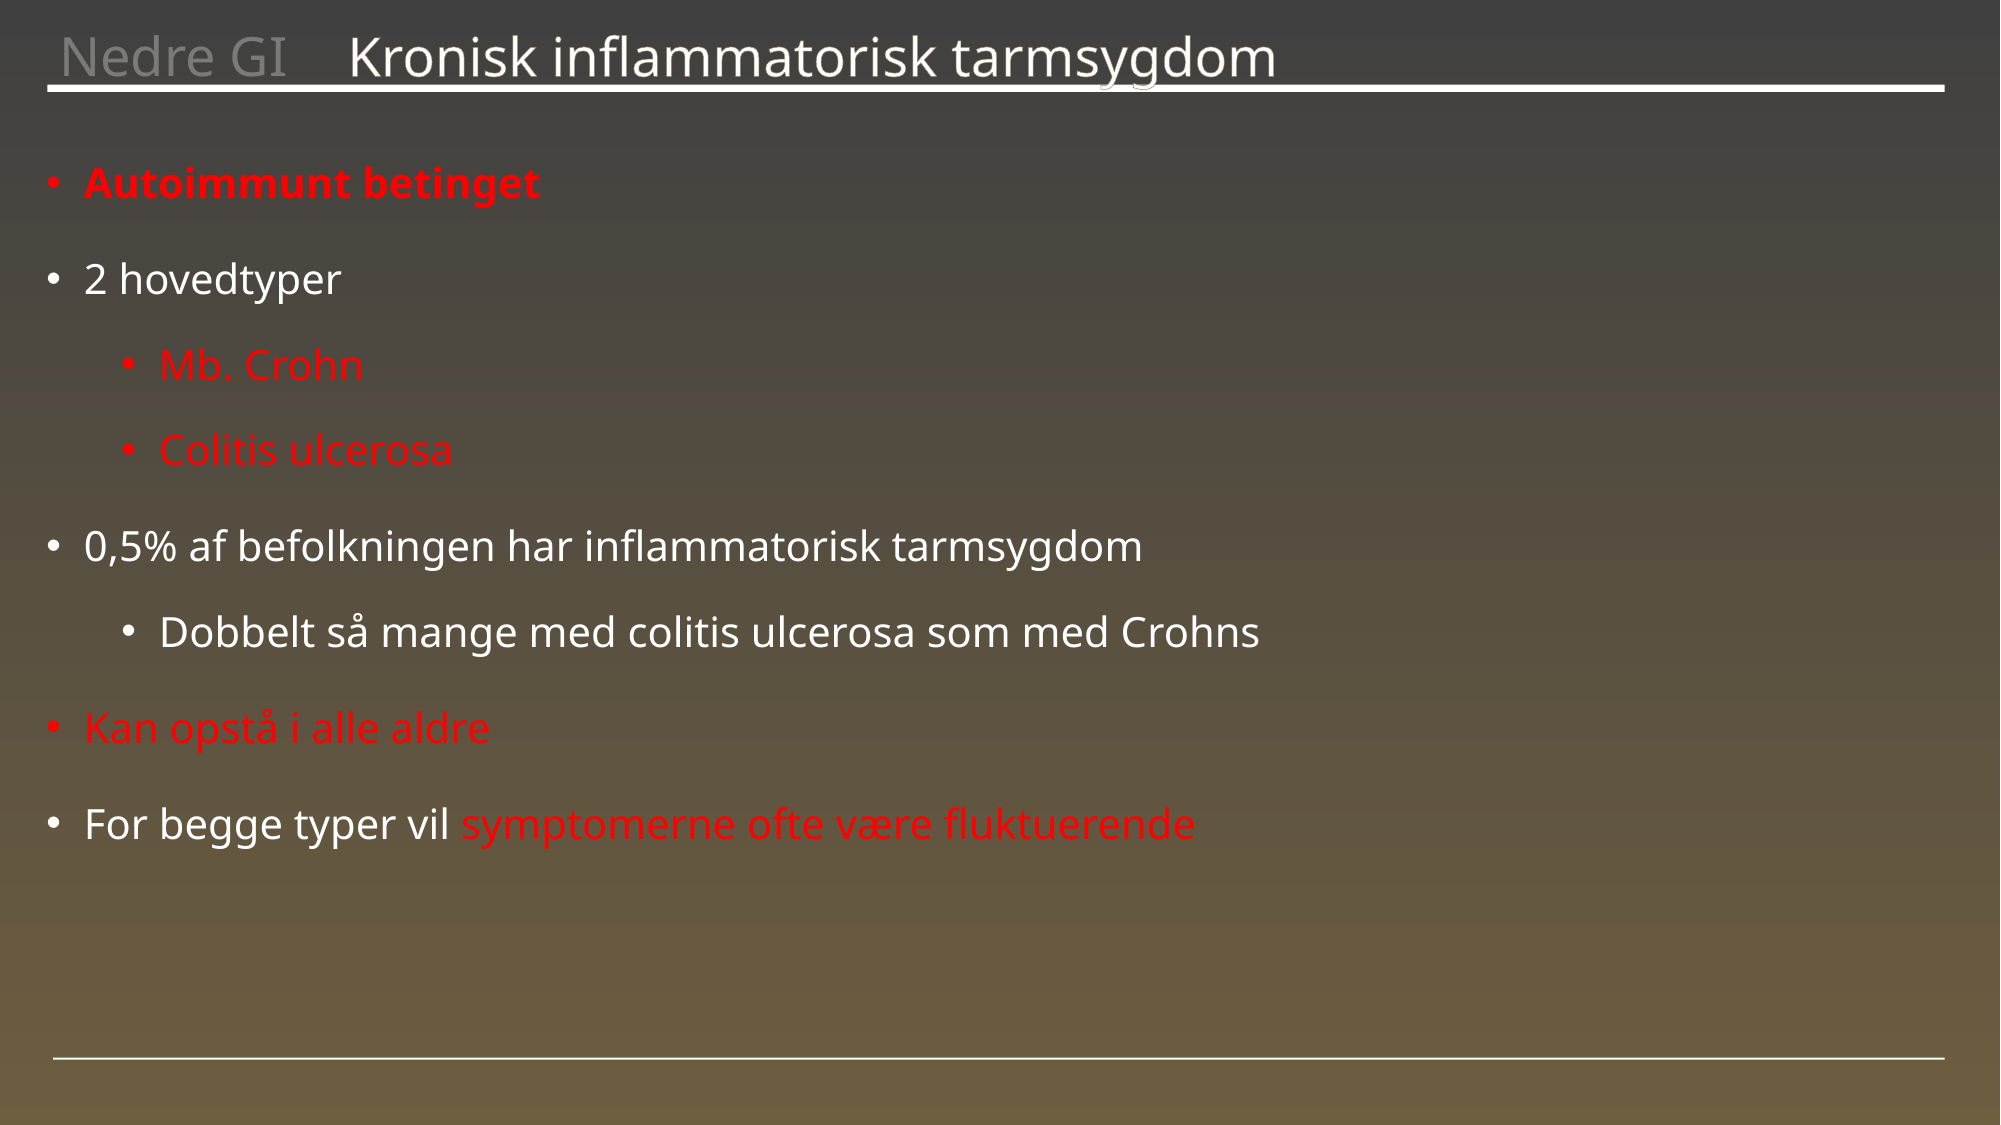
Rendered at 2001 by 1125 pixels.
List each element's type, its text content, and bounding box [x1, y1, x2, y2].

list Autoimmunt betinget 2 hovedtyper Mb. Crohn Colitis ulcerosa 0,5% af befolkningen har inflammatorisk tarmsygdom Dobbelt så mange med colitis ulcerosa som med Crohns Kan opstå i alle aldre For begge typer vil symptomerne ofte være fluktuerende [46, 131, 1938, 1014]
title Nedre GI [59, 29, 347, 89]
text_box Kronisk inflammatorisk tarmsygdom [347, 29, 1770, 89]
